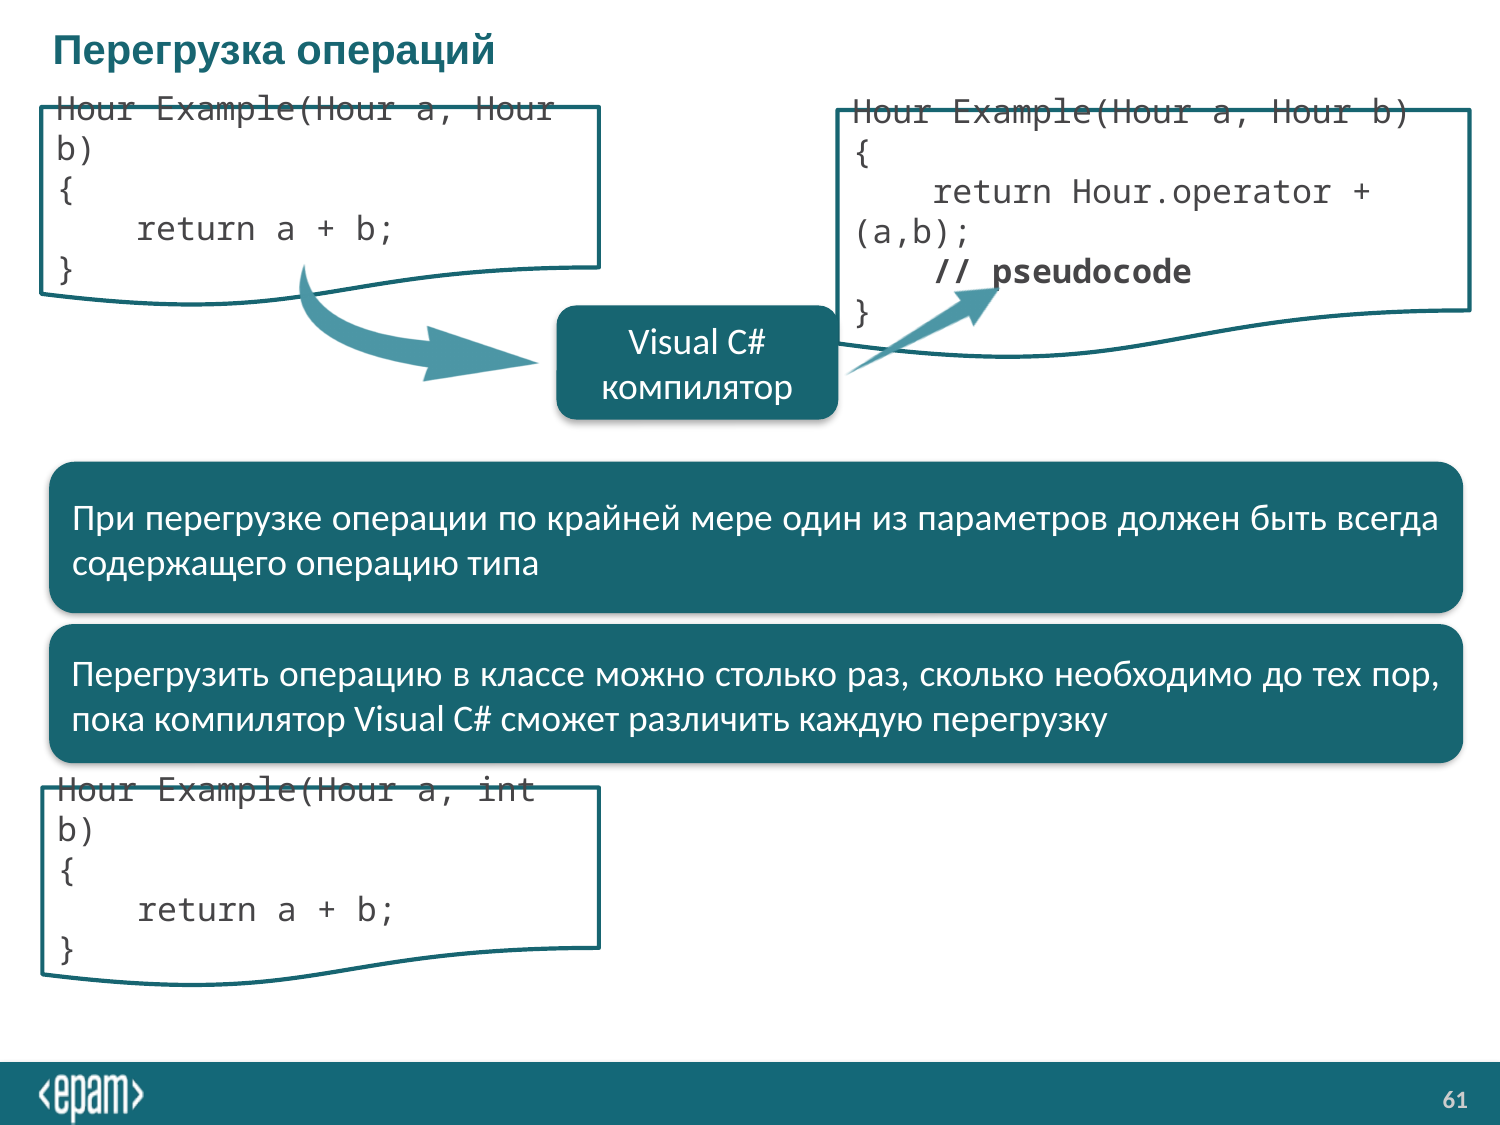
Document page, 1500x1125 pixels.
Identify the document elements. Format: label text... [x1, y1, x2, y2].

text_box Перегрузить операцию в классе можно столько раз, сколько необходимо до тех пор, пока компилятор Visual C# сможет различить каждую перегрузку [49, 624, 1464, 764]
picture [38, 1074, 144, 1125]
text_box При перегрузке операции по крайней мере один из параметров должен быть всегда содержащего операцию типа [49, 461, 1464, 614]
title Перегрузка операций [0, 0, 1500, 95]
text_box Visual C# компилятор [556, 305, 839, 420]
text_box Hour Example(Hour a, Hour b) { return Hour.operator +(a,b); // pseudocode } [835, 107, 1472, 359]
text_box Hour Example(Hour a, Hour b) { return a + b; } [39, 104, 601, 307]
picture [828, 309, 1014, 357]
text_box Hour Example(Hour a, int b) { return a + b; } [40, 785, 601, 988]
picture [289, 270, 548, 383]
